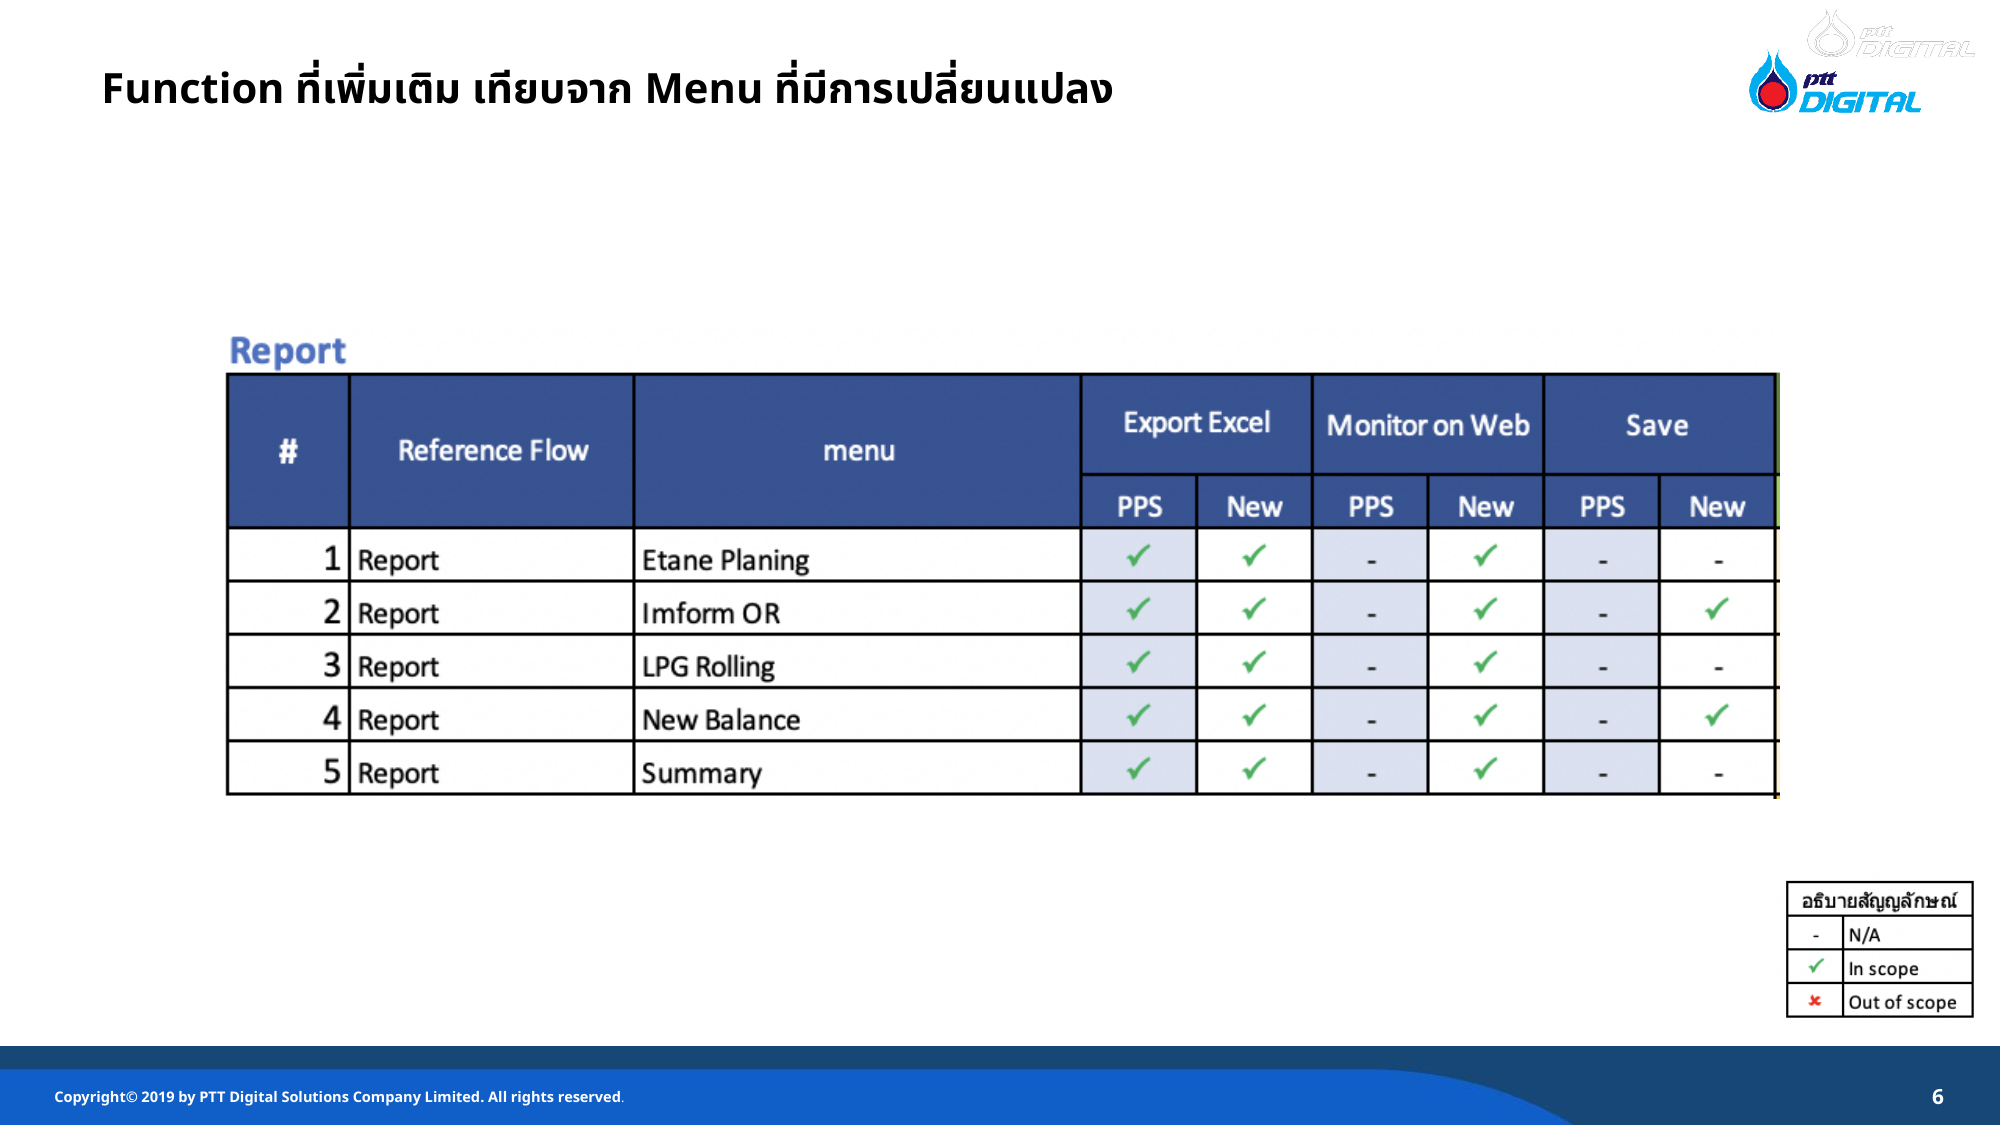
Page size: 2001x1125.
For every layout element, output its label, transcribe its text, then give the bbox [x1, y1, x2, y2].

list Function ที่เพิ่มเติม เทียบจาก Menu ที่มีการเปลี่ยนแปลง [86, 54, 1709, 114]
picture [0, 1046, 2000, 1125]
picture [1744, 0, 1977, 135]
slide_number 6 [1891, 1076, 1985, 1119]
picture [220, 326, 1780, 799]
picture [1774, 872, 1985, 1029]
